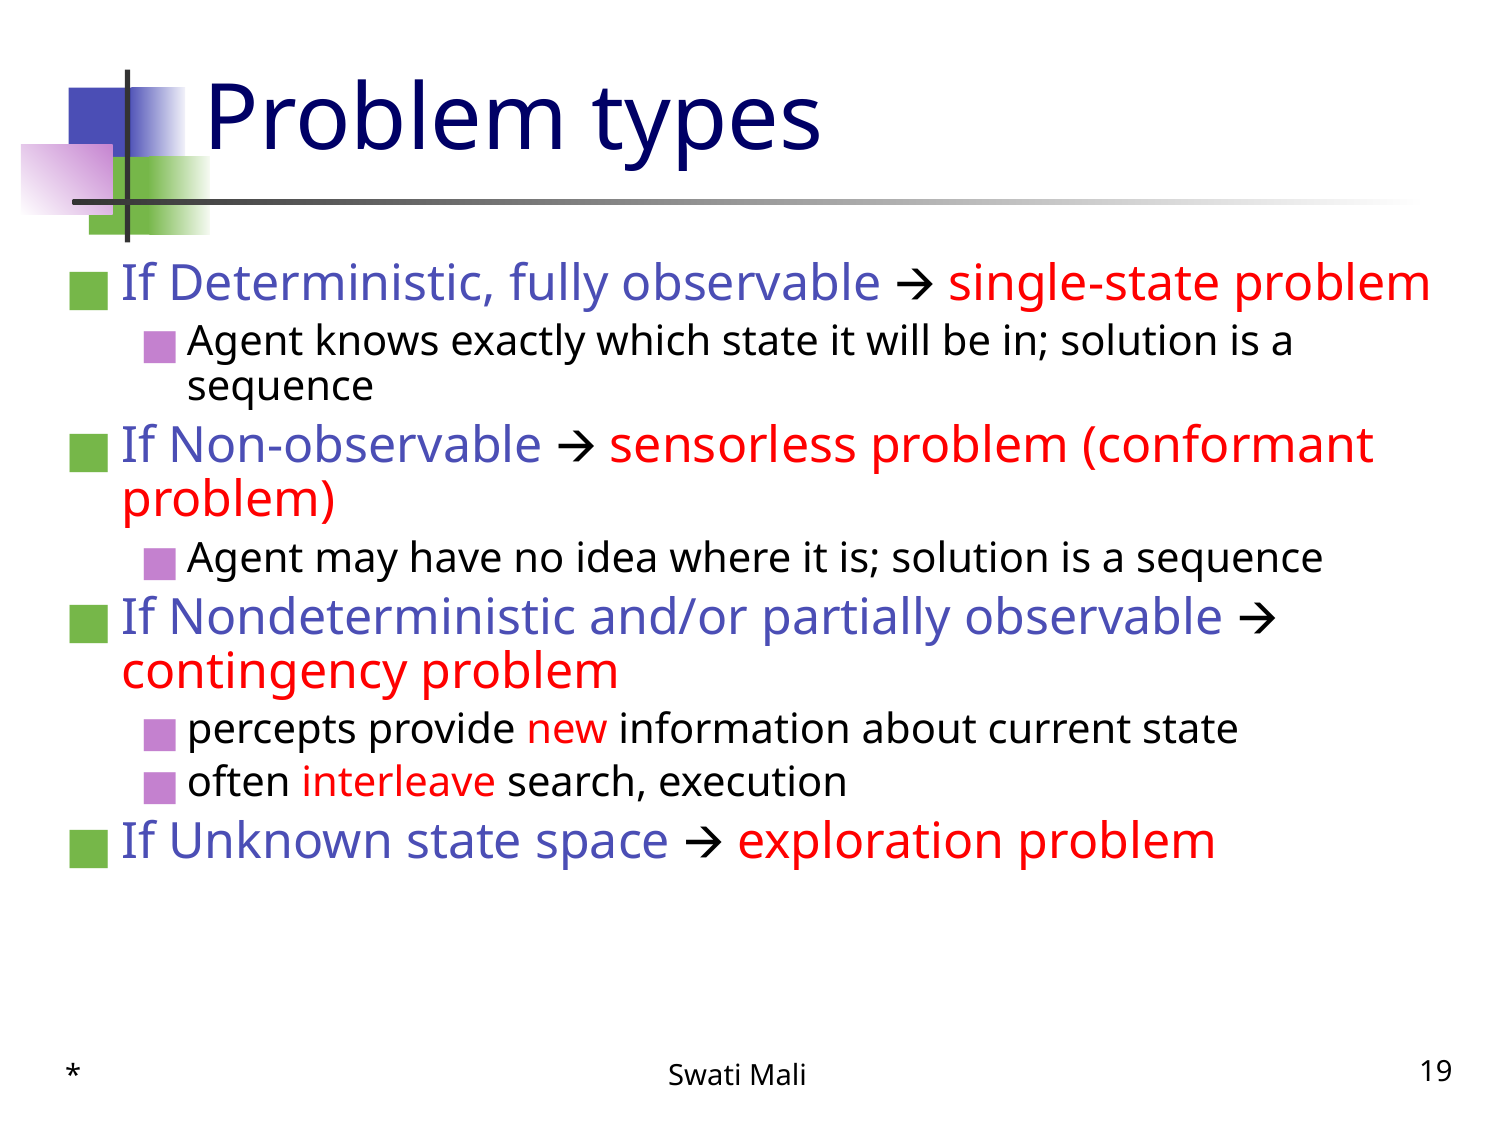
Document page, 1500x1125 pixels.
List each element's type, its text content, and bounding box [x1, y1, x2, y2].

text_box Swati Mali [500, 1024, 975, 1100]
title Problem types [188, 35, 1468, 175]
list If Deterministic, fully observable 🡪 single-state problem Agent knows exactly which state it will be in; solution is a sequence If Non-observable 🡪 sensorless problem (conformant problem) Agent may have no idea where it is; solution is a sequence If Nondeterministic and/or partially observable 🡪 contingency problem percepts provide new information about current state often interleave search, execution If Unknown state space 🡪 exploration problem [50, 249, 1469, 1006]
text_box * [49, 1024, 363, 1100]
text_box 19 [1155, 1024, 1468, 1100]
